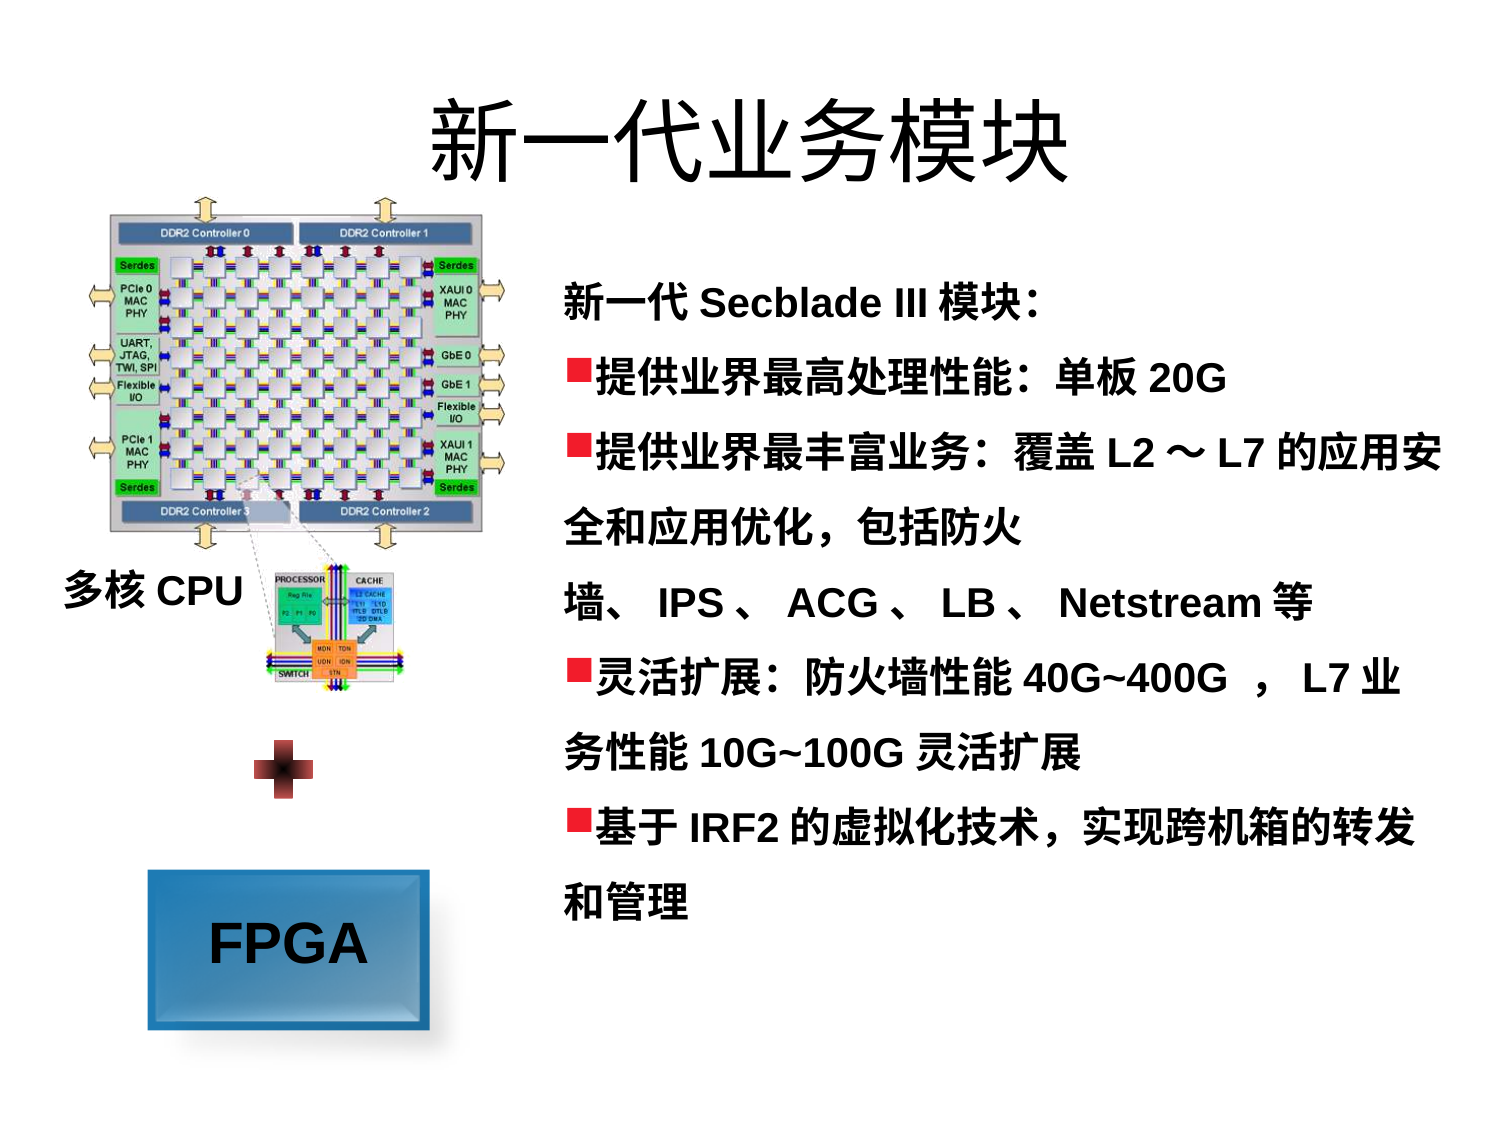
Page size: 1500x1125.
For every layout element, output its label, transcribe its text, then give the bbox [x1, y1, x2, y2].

text_box 多核CPU [5, 556, 83, 622]
title 新一代业务模块 [75, 45, 1425, 233]
text_box 新一代Secblade III模块： 提供业界最高处理性能：单板20G 提供业界最丰富业务：覆盖L2～L7的应用安全和应用优化，包括防火墙、IPS、ACG、LB、Netstream等 灵活扩展：防火墙性能40G~400G ，L7业务性能10G~100G灵活扩展 基于IRF2的虚拟化技术，实现跨机箱的转发和管理 [549, 243, 1459, 934]
text_box [253, 739, 313, 799]
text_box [147, 869, 430, 1031]
picture [149, 869, 480, 1082]
picture [88, 196, 506, 693]
